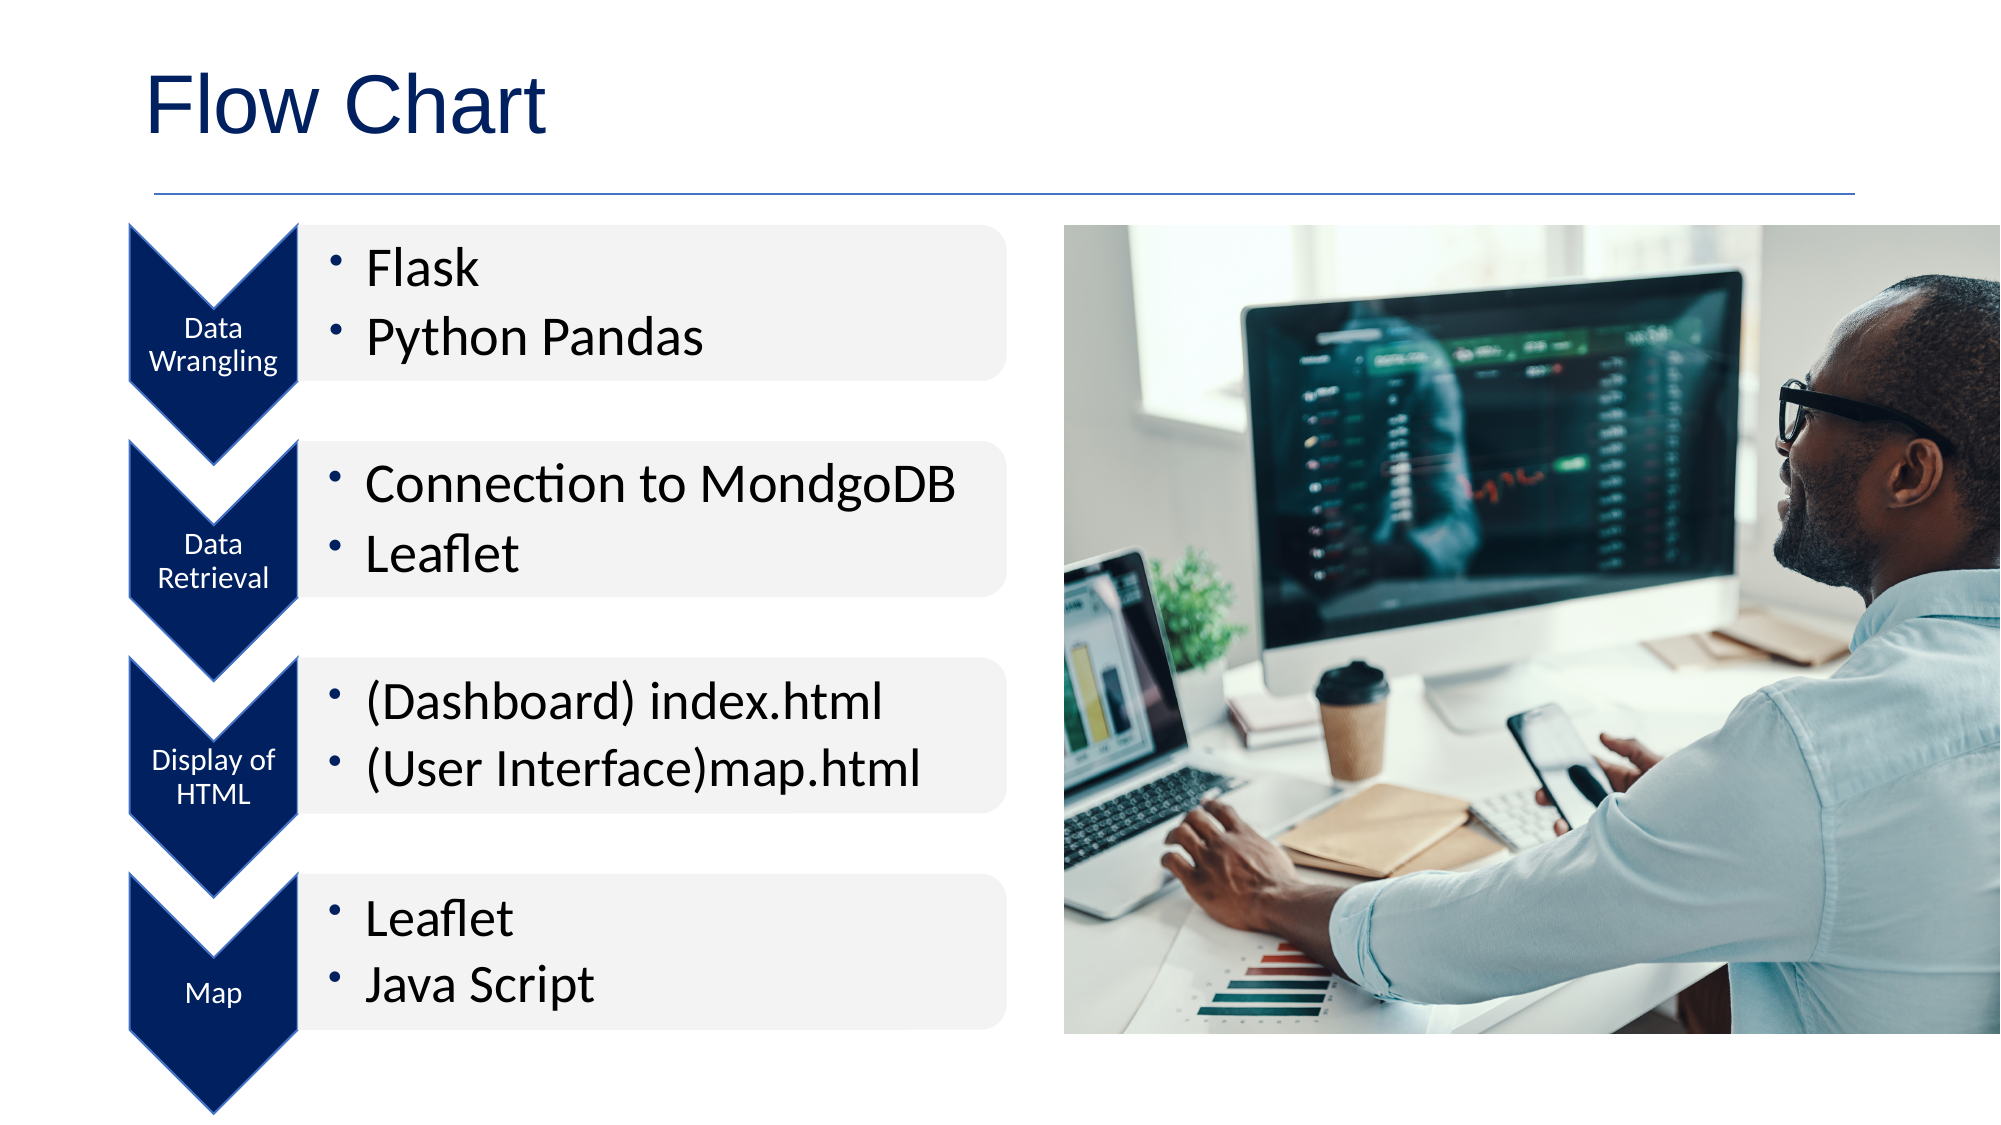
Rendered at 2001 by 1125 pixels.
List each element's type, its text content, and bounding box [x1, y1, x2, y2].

picture [1064, 224, 2000, 1034]
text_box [129, 224, 1007, 1114]
text_box Flow Chart [129, 49, 1855, 163]
